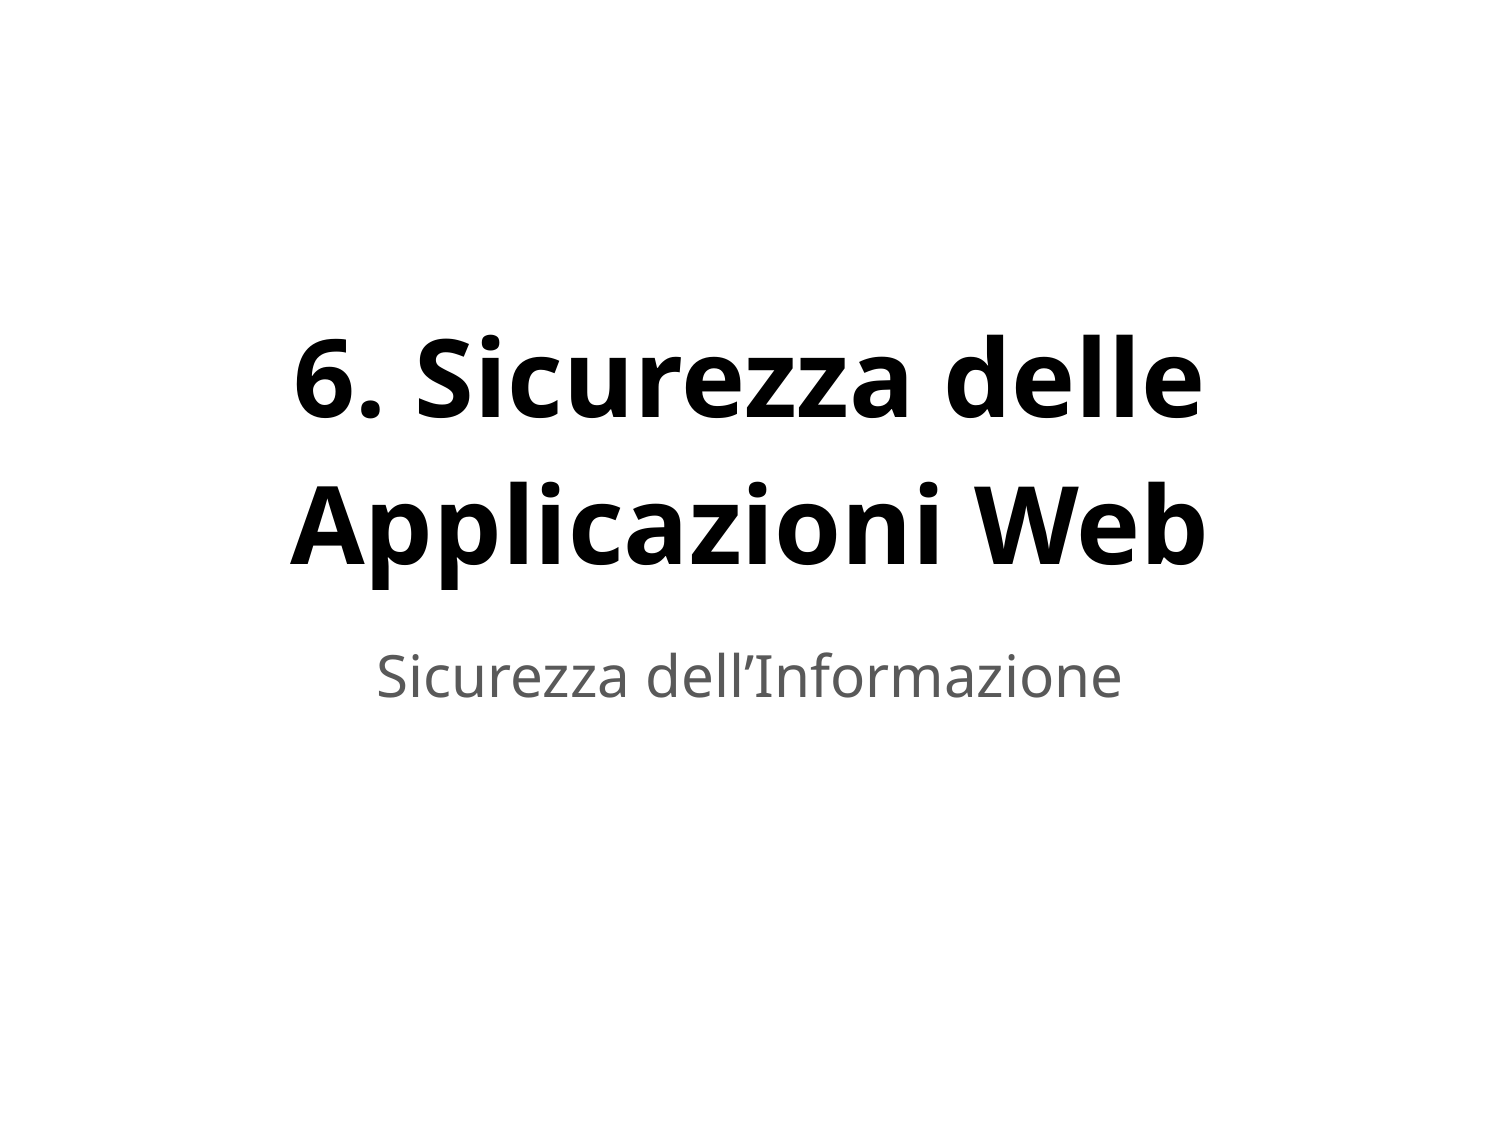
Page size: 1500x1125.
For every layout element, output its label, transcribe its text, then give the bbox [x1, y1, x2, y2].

subtitle Sicurezza dell’Informazione [51, 619, 1449, 794]
title 6. Sicurezza delle Applicazioni Web [51, 162, 1449, 612]
